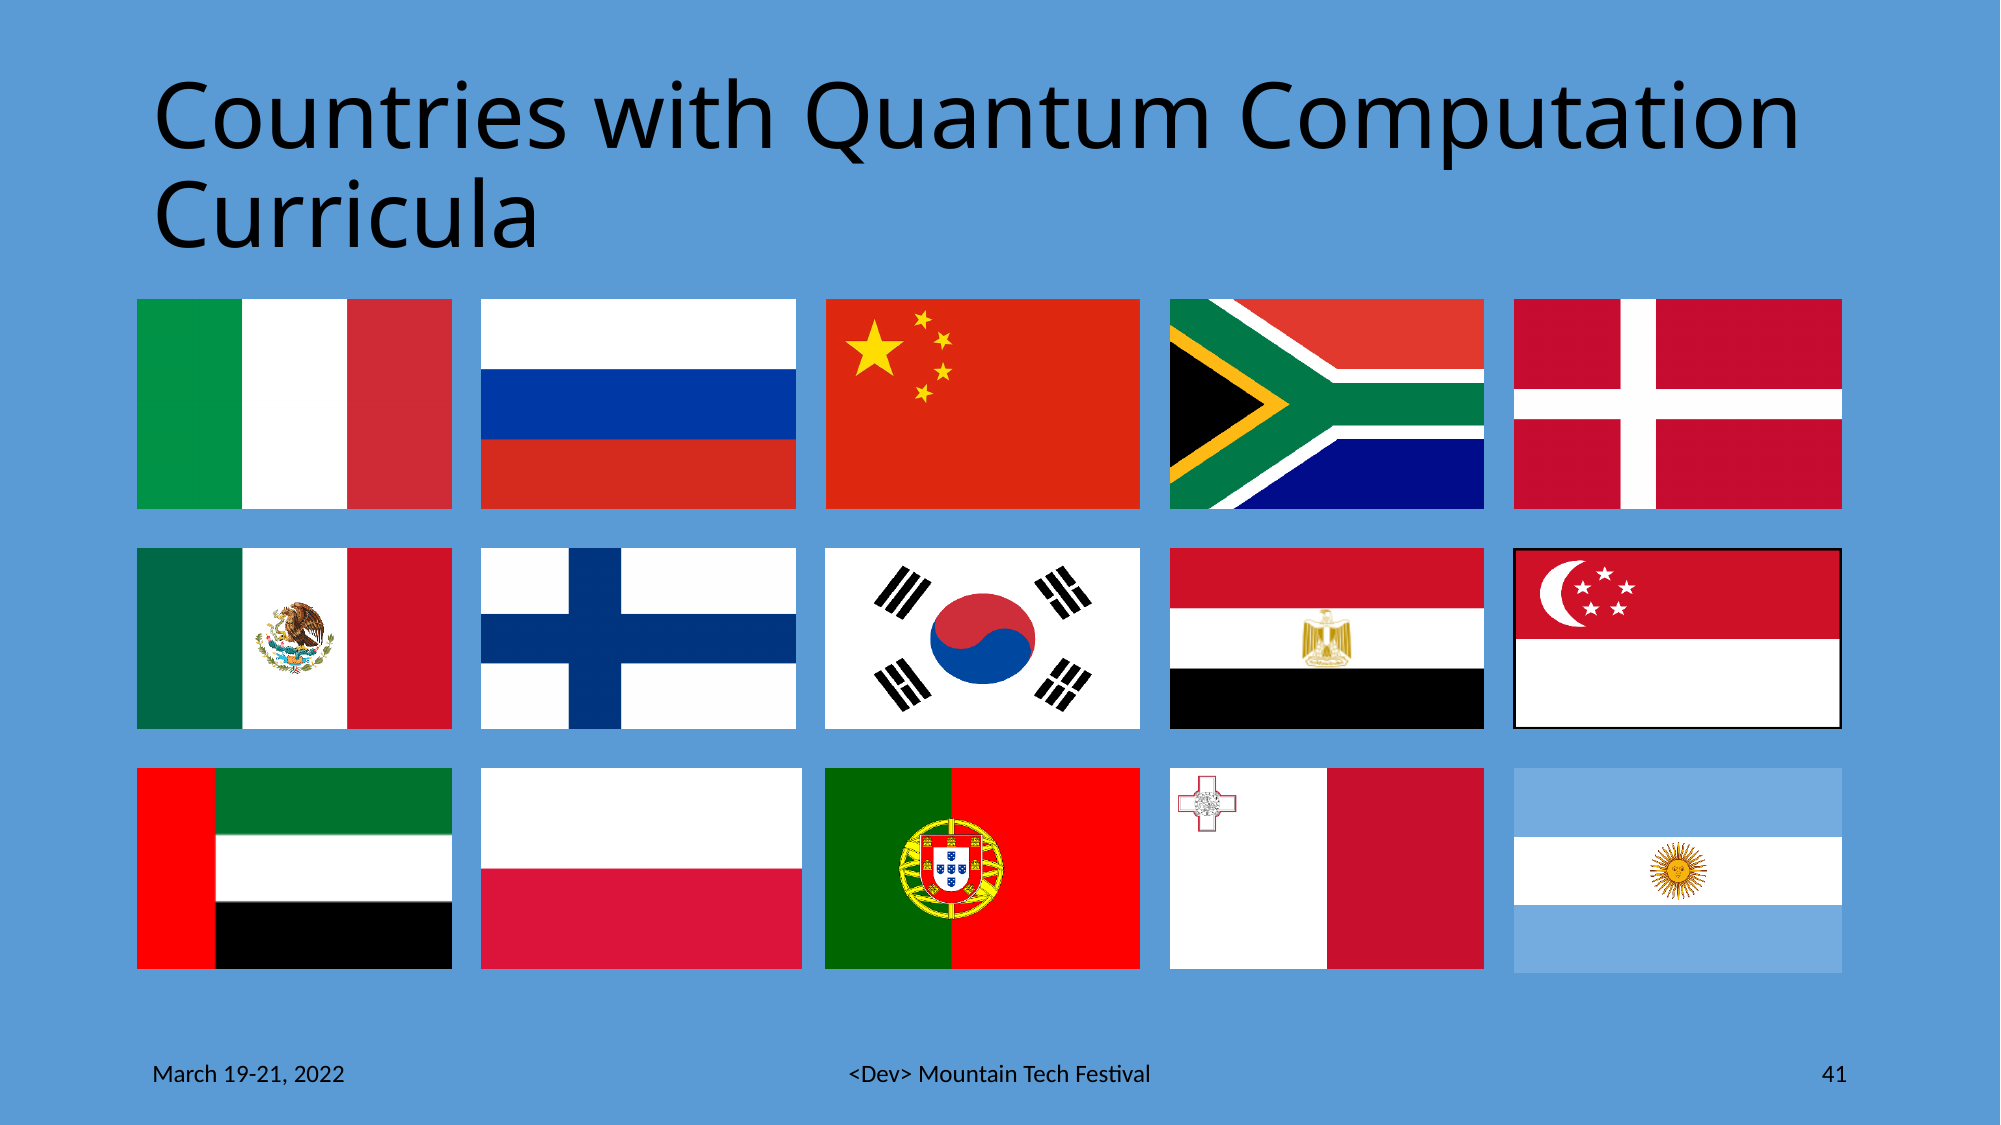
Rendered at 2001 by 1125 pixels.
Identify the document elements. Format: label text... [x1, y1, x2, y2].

picture [825, 768, 1140, 969]
picture [481, 299, 796, 509]
picture [1170, 768, 1484, 969]
picture [1170, 299, 1484, 509]
title Countries with Quantum Computation Curricula [137, 59, 1863, 278]
picture [826, 299, 1140, 509]
picture [1514, 768, 1842, 973]
slide_number 41 [1412, 1042, 1863, 1103]
picture [137, 299, 452, 509]
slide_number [137, 1042, 588, 1103]
picture [1513, 548, 1842, 729]
picture [481, 768, 802, 969]
picture [137, 548, 452, 729]
picture [1170, 548, 1484, 729]
picture [1514, 299, 1842, 509]
picture [825, 548, 1140, 729]
picture [481, 548, 796, 729]
picture [137, 768, 452, 969]
footer <Dev> Mountain Tech Festival [662, 1042, 1338, 1103]
